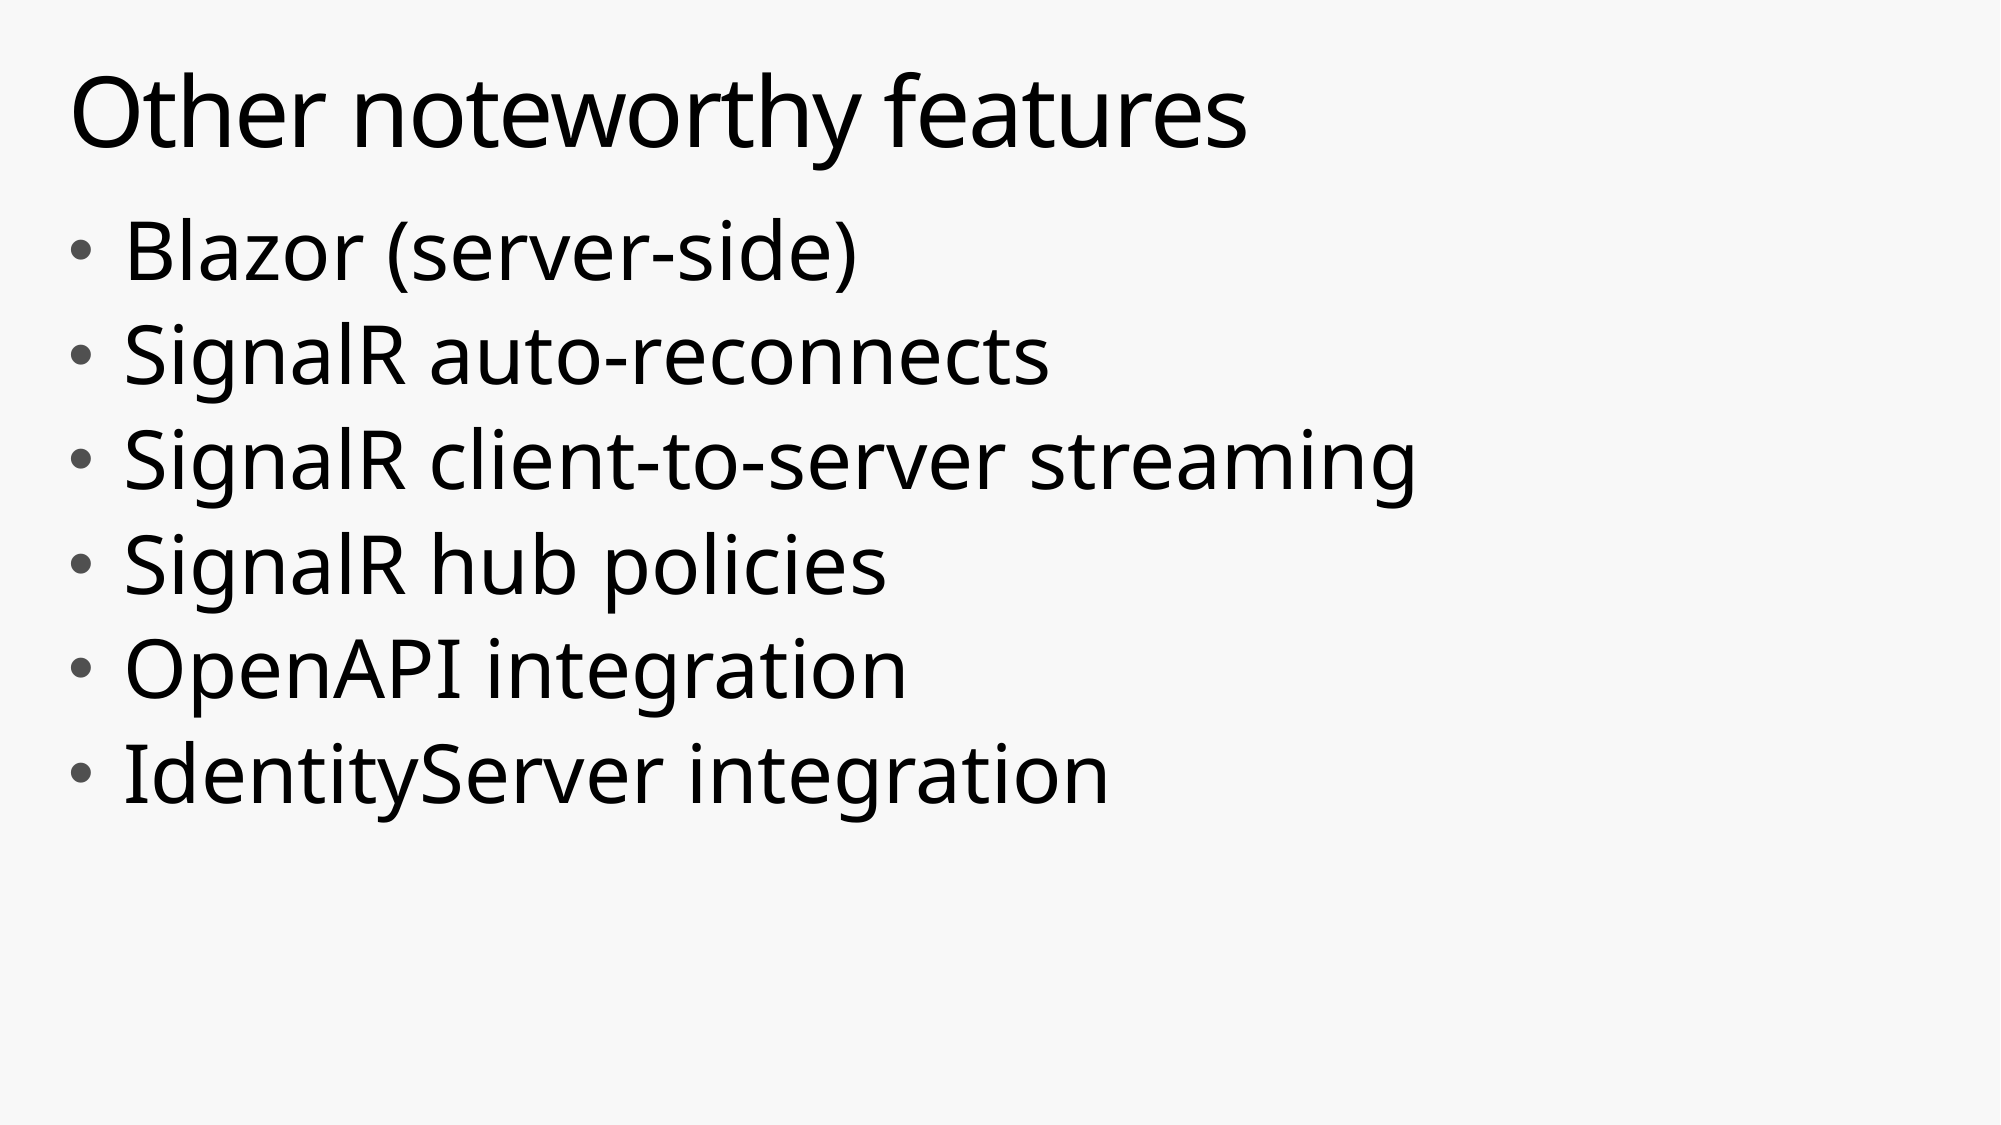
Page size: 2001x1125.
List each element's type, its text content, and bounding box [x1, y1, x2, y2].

title Other noteworthy features [44, 47, 1957, 196]
list Blazor (server-side) SignalR auto-reconnects SignalR client-to-server streaming SignalR hub policies OpenAPI integration IdentityServer integration [44, 196, 1956, 968]
